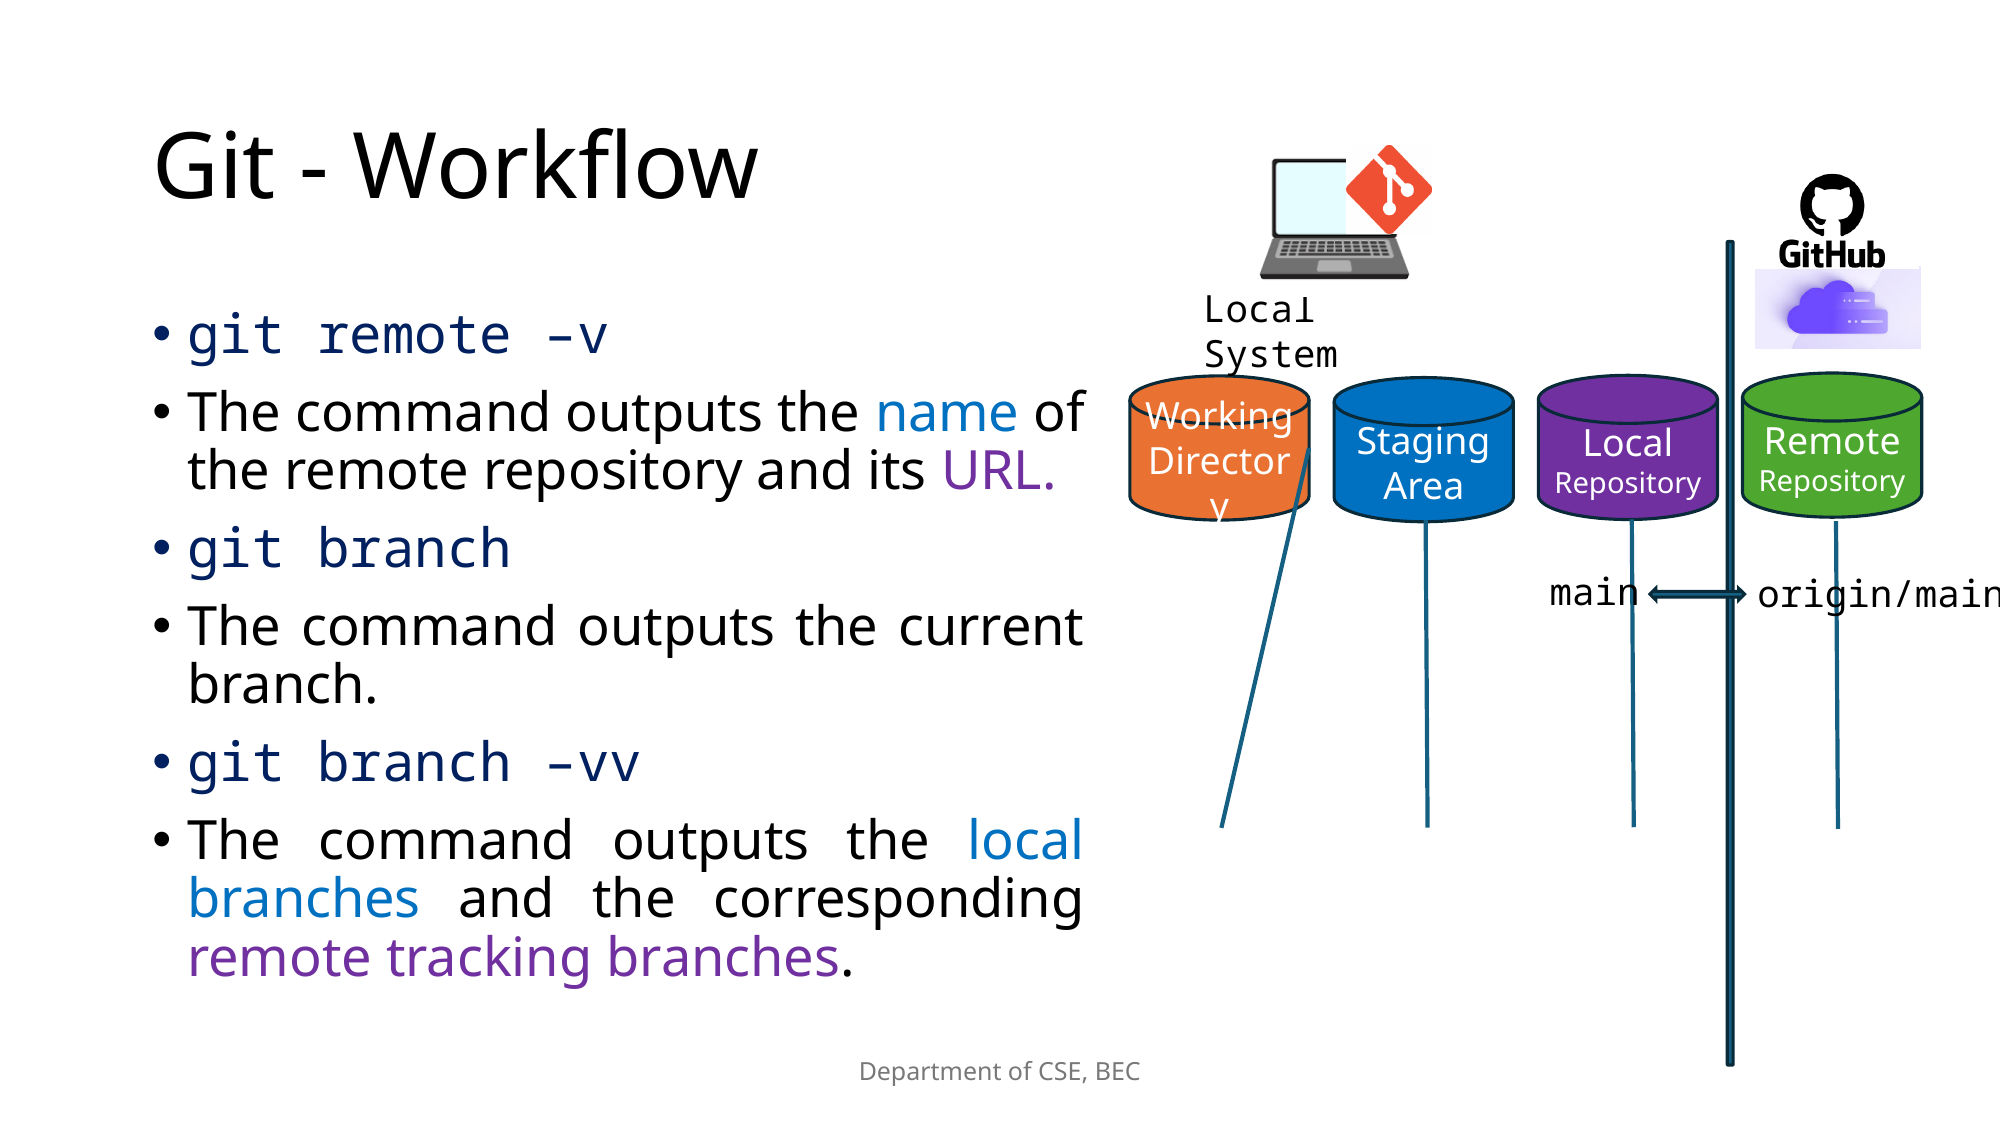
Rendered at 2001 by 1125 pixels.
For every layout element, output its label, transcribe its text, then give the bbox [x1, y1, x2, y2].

picture [1745, 171, 1920, 270]
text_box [1129, 241, 1923, 1066]
list git remote –v The command outputs the name of the remote repository and its URL. git branch The command outputs the current branch. git branch –vv The command outputs the local branches and the corresponding remote tracking branches. [137, 299, 1100, 1014]
footer Department of CSE, BEC [662, 1042, 1338, 1103]
title Git - Workflow [137, 59, 1863, 278]
text_box origin/main [1923, 562, 2000, 623]
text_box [1252, 141, 1432, 297]
